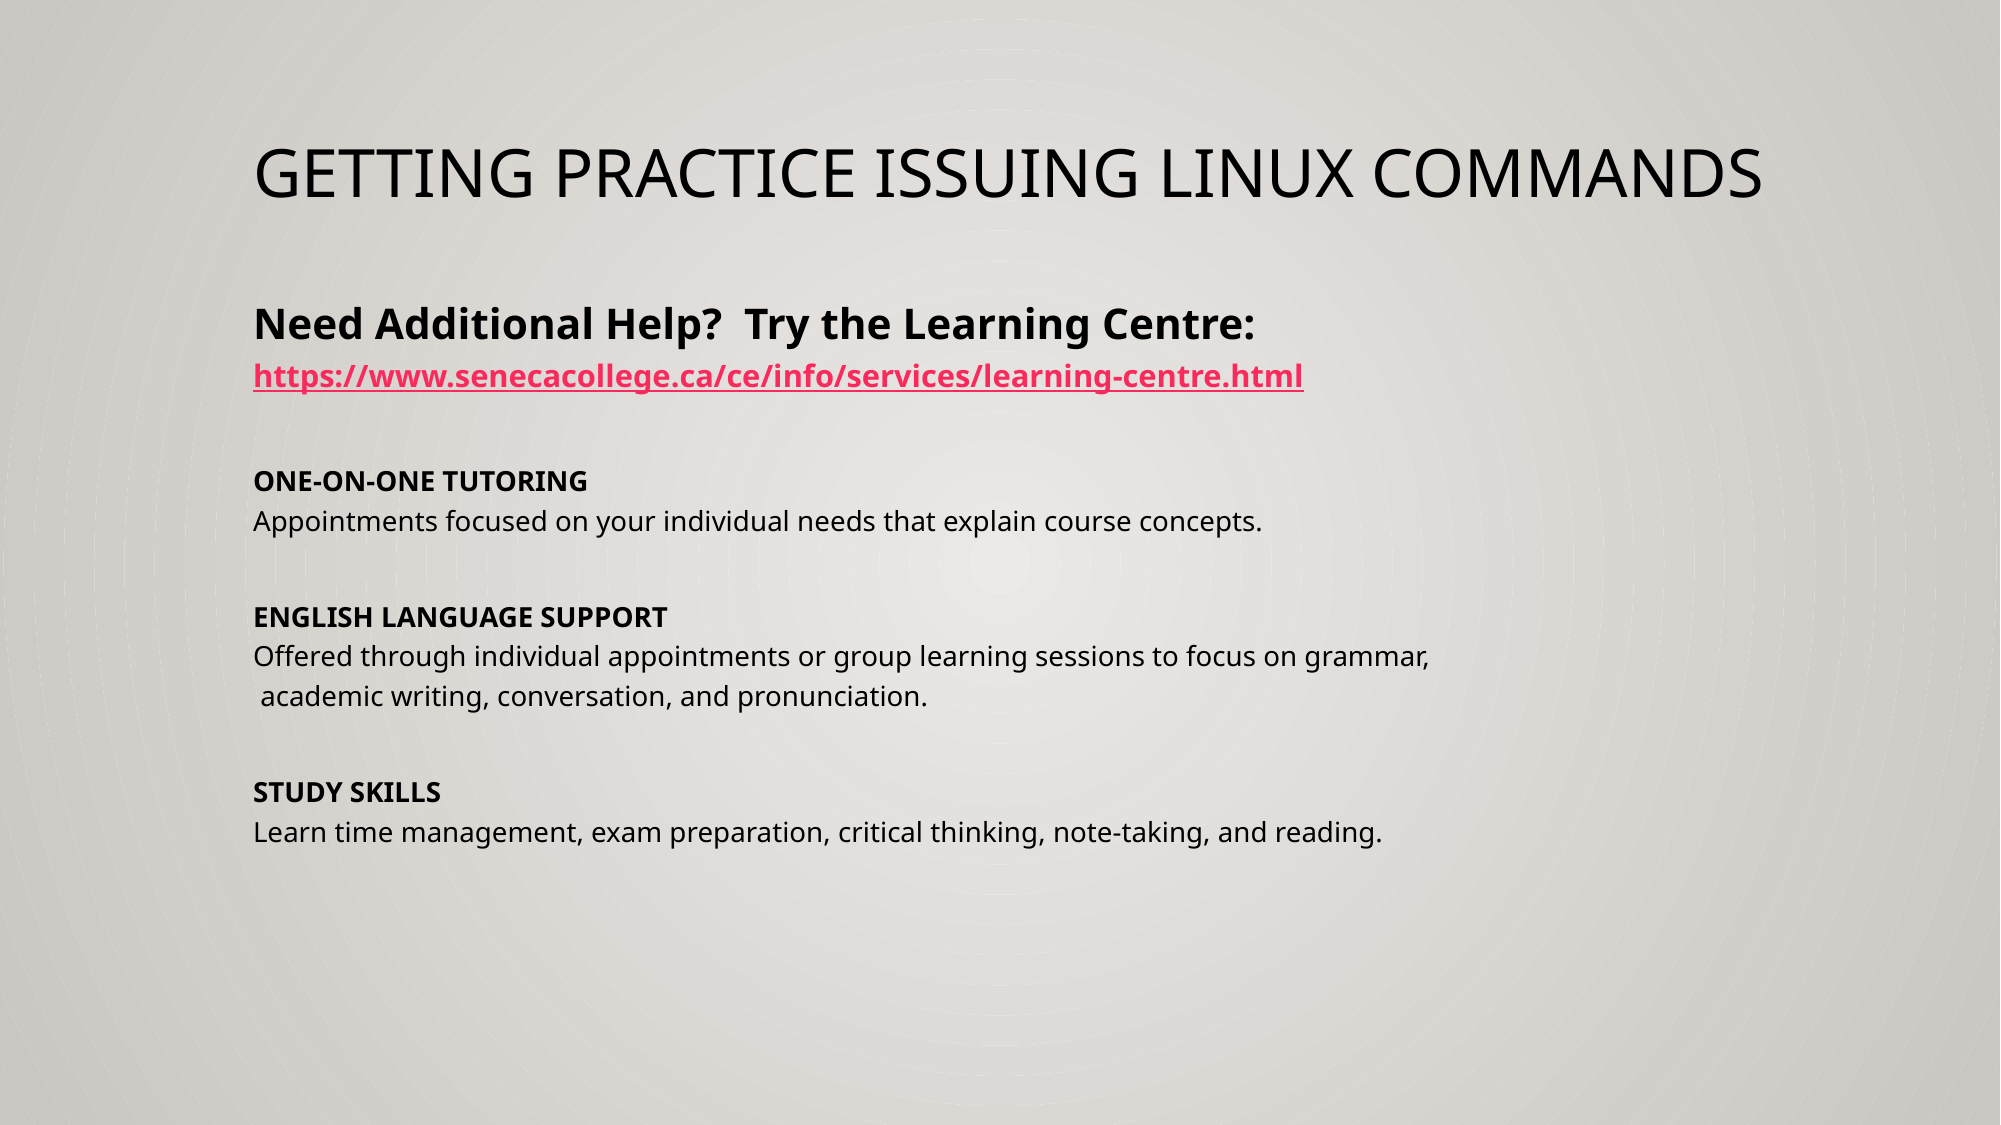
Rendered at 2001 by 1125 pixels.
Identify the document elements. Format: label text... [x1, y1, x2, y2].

list Need Additional Help? Try the Learning Centre: https://www.senecacollege.ca/ce/info/services/learning-centre.html ONE-ON-ONE TUTORING Appointments focused on your individual needs that explain course concepts. ENGLISH LANGUAGE SUPPORT Offered through individual appointments or group learning sessions to focus on grammar, academic writing, conversation, and pronunciation. STUDY SKILLS Learn time management, exam preparation, critical thinking, note-taking, and reading. [238, 279, 1853, 1061]
title Getting practice issuing linux commands [238, 131, 1814, 279]
